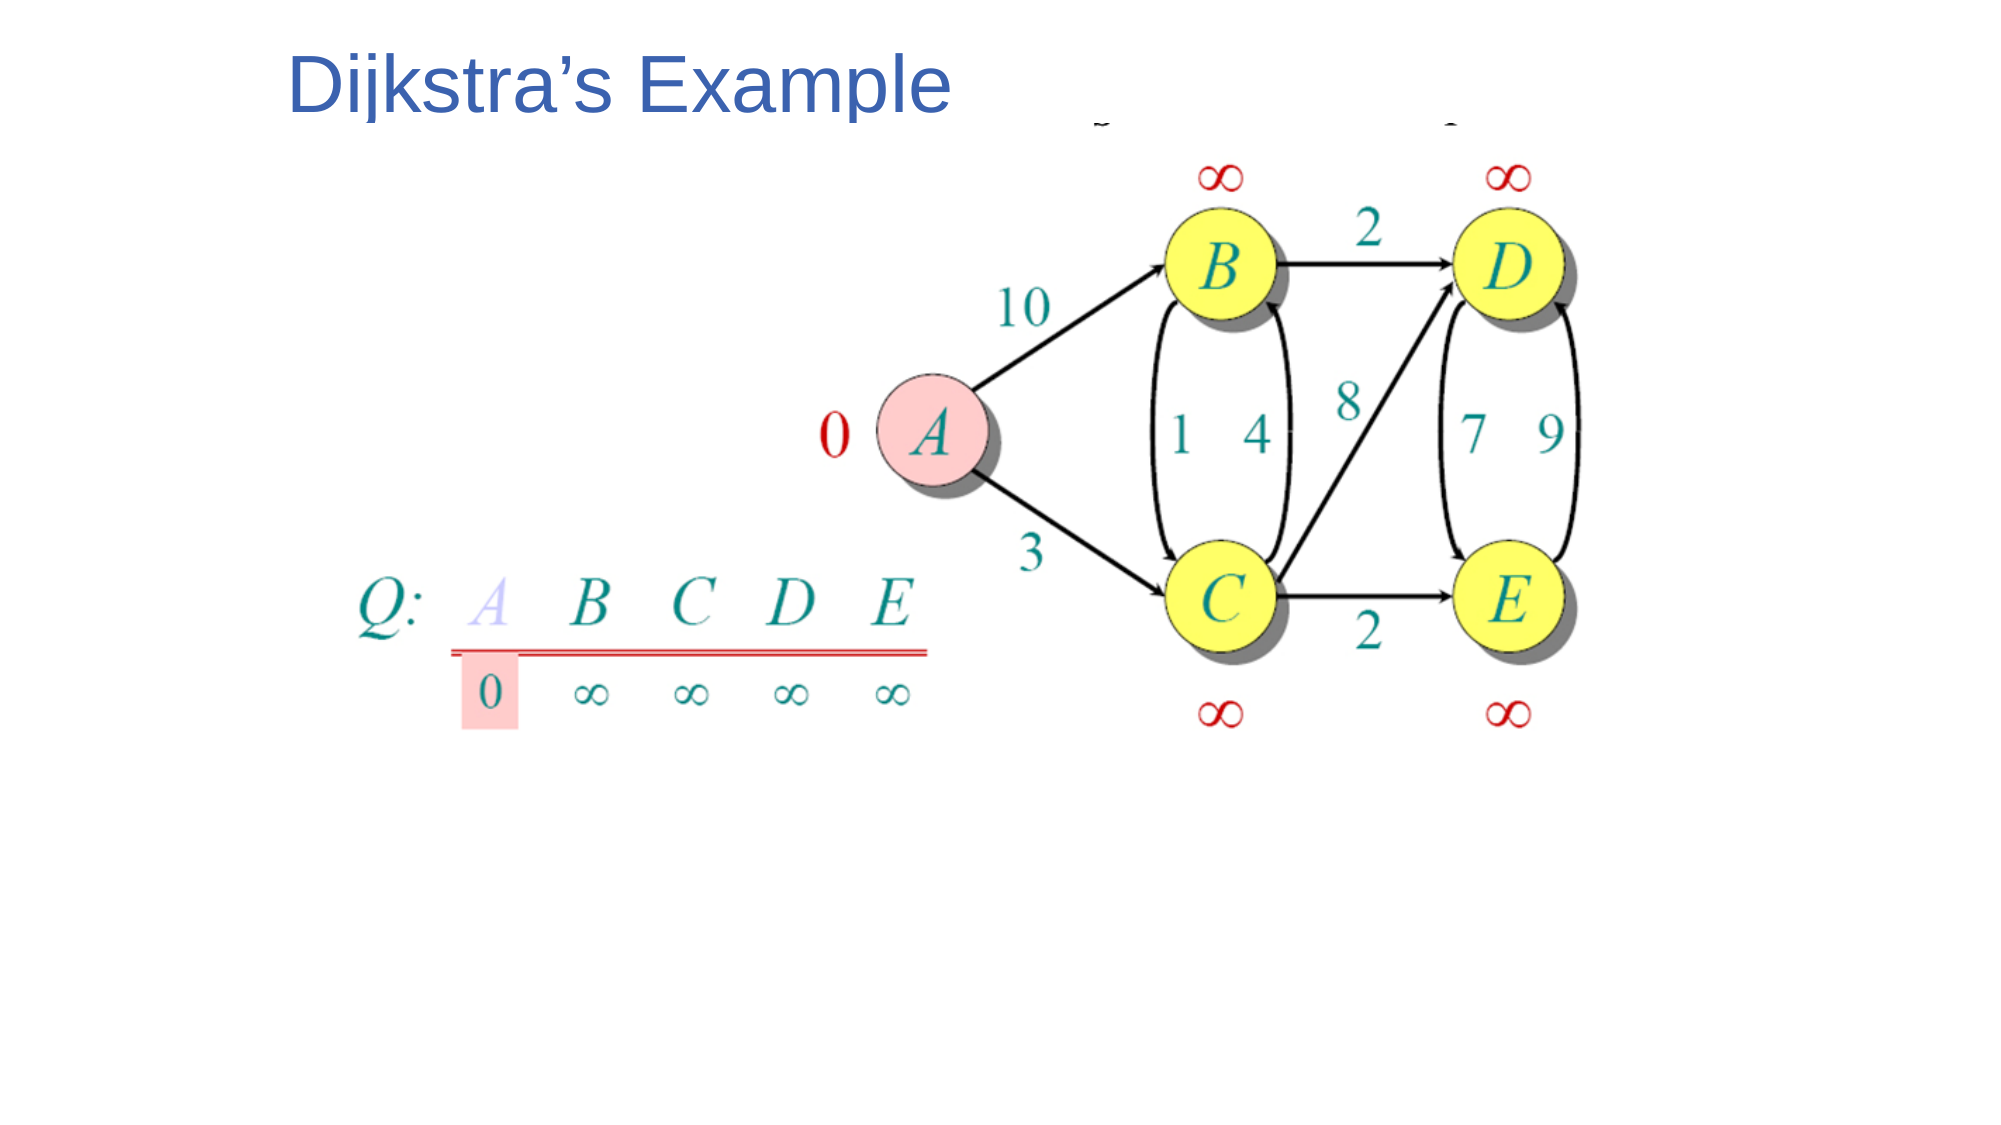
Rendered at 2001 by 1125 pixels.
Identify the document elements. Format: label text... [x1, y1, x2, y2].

title Dijkstra’s Example [286, 38, 1714, 174]
picture [302, 123, 1601, 795]
